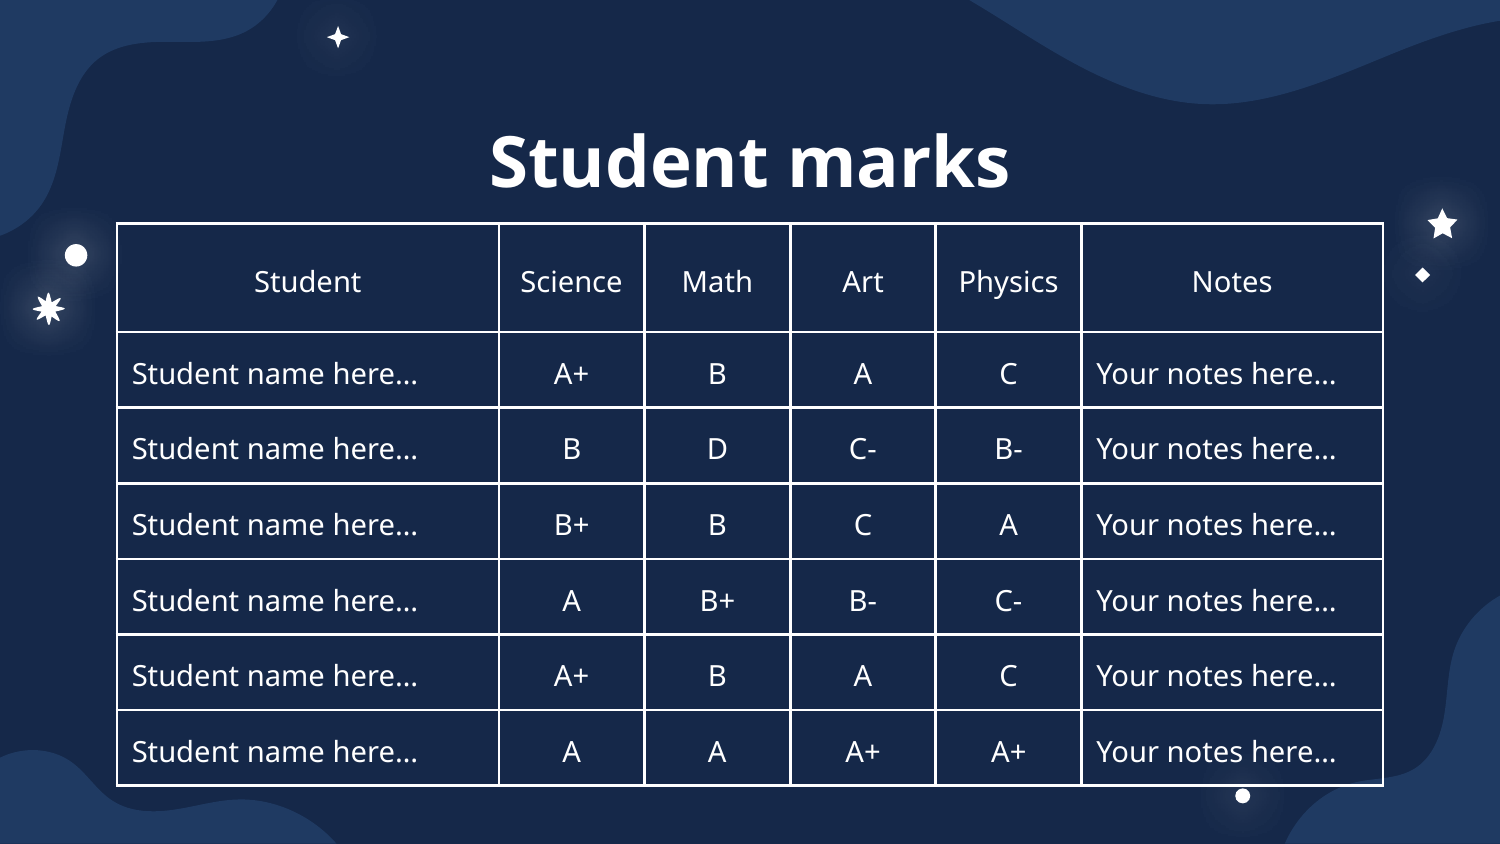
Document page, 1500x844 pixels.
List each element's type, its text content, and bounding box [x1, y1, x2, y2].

table_cell A [792, 333, 934, 406]
table_cell Your notes here… [1083, 560, 1382, 633]
table_cell A [500, 560, 643, 633]
table_cell A+ [937, 711, 1080, 784]
table_cell Your notes here… [1083, 409, 1382, 482]
text_box [1235, 788, 1251, 804]
table_cell Student name here… [118, 333, 498, 406]
table_cell Student name here… [118, 560, 498, 633]
table_cell C- [792, 409, 934, 482]
table_header Student [118, 225, 498, 331]
text_box [64, 244, 88, 267]
table_cell A [792, 636, 934, 709]
table_cell A [500, 711, 643, 784]
table_cell D [646, 409, 789, 482]
table_cell C [792, 485, 934, 558]
table_cell Student name here… [118, 409, 498, 482]
text_box [326, 25, 350, 49]
table_cell C [937, 333, 1080, 406]
table_cell A+ [500, 636, 643, 709]
table_cell B+ [500, 485, 643, 558]
table_header Notes [1083, 225, 1382, 331]
title Student marks [116, 88, 1383, 194]
table_cell C [937, 636, 1080, 709]
table_cell Your notes here… [1083, 636, 1382, 709]
table_cell C- [937, 560, 1080, 633]
table_cell Student name here… [118, 636, 498, 709]
table_cell A+ [500, 333, 643, 406]
table_header Art [792, 225, 934, 331]
table_cell Your notes here… [1083, 333, 1382, 406]
table_cell A [646, 711, 789, 784]
table_header Science [500, 225, 643, 331]
table_header Math [646, 225, 789, 331]
table_cell B+ [646, 560, 789, 633]
table_cell Your notes here… [1083, 485, 1382, 558]
text_box [1415, 267, 1431, 283]
table_cell B [646, 636, 789, 709]
table_cell B [646, 333, 789, 406]
text_box [32, 292, 65, 326]
text_box [1427, 208, 1458, 239]
table_cell B [646, 485, 789, 558]
table_cell B [500, 409, 643, 482]
table_cell Your notes here… [1083, 711, 1382, 784]
table_cell A [937, 485, 1080, 558]
table_cell B- [937, 409, 1080, 482]
table_cell Student name here… [118, 485, 498, 558]
table_cell Student name here… [118, 711, 498, 784]
table_cell A+ [792, 711, 934, 784]
table_header Physics [937, 225, 1080, 331]
table_cell B- [792, 560, 934, 633]
